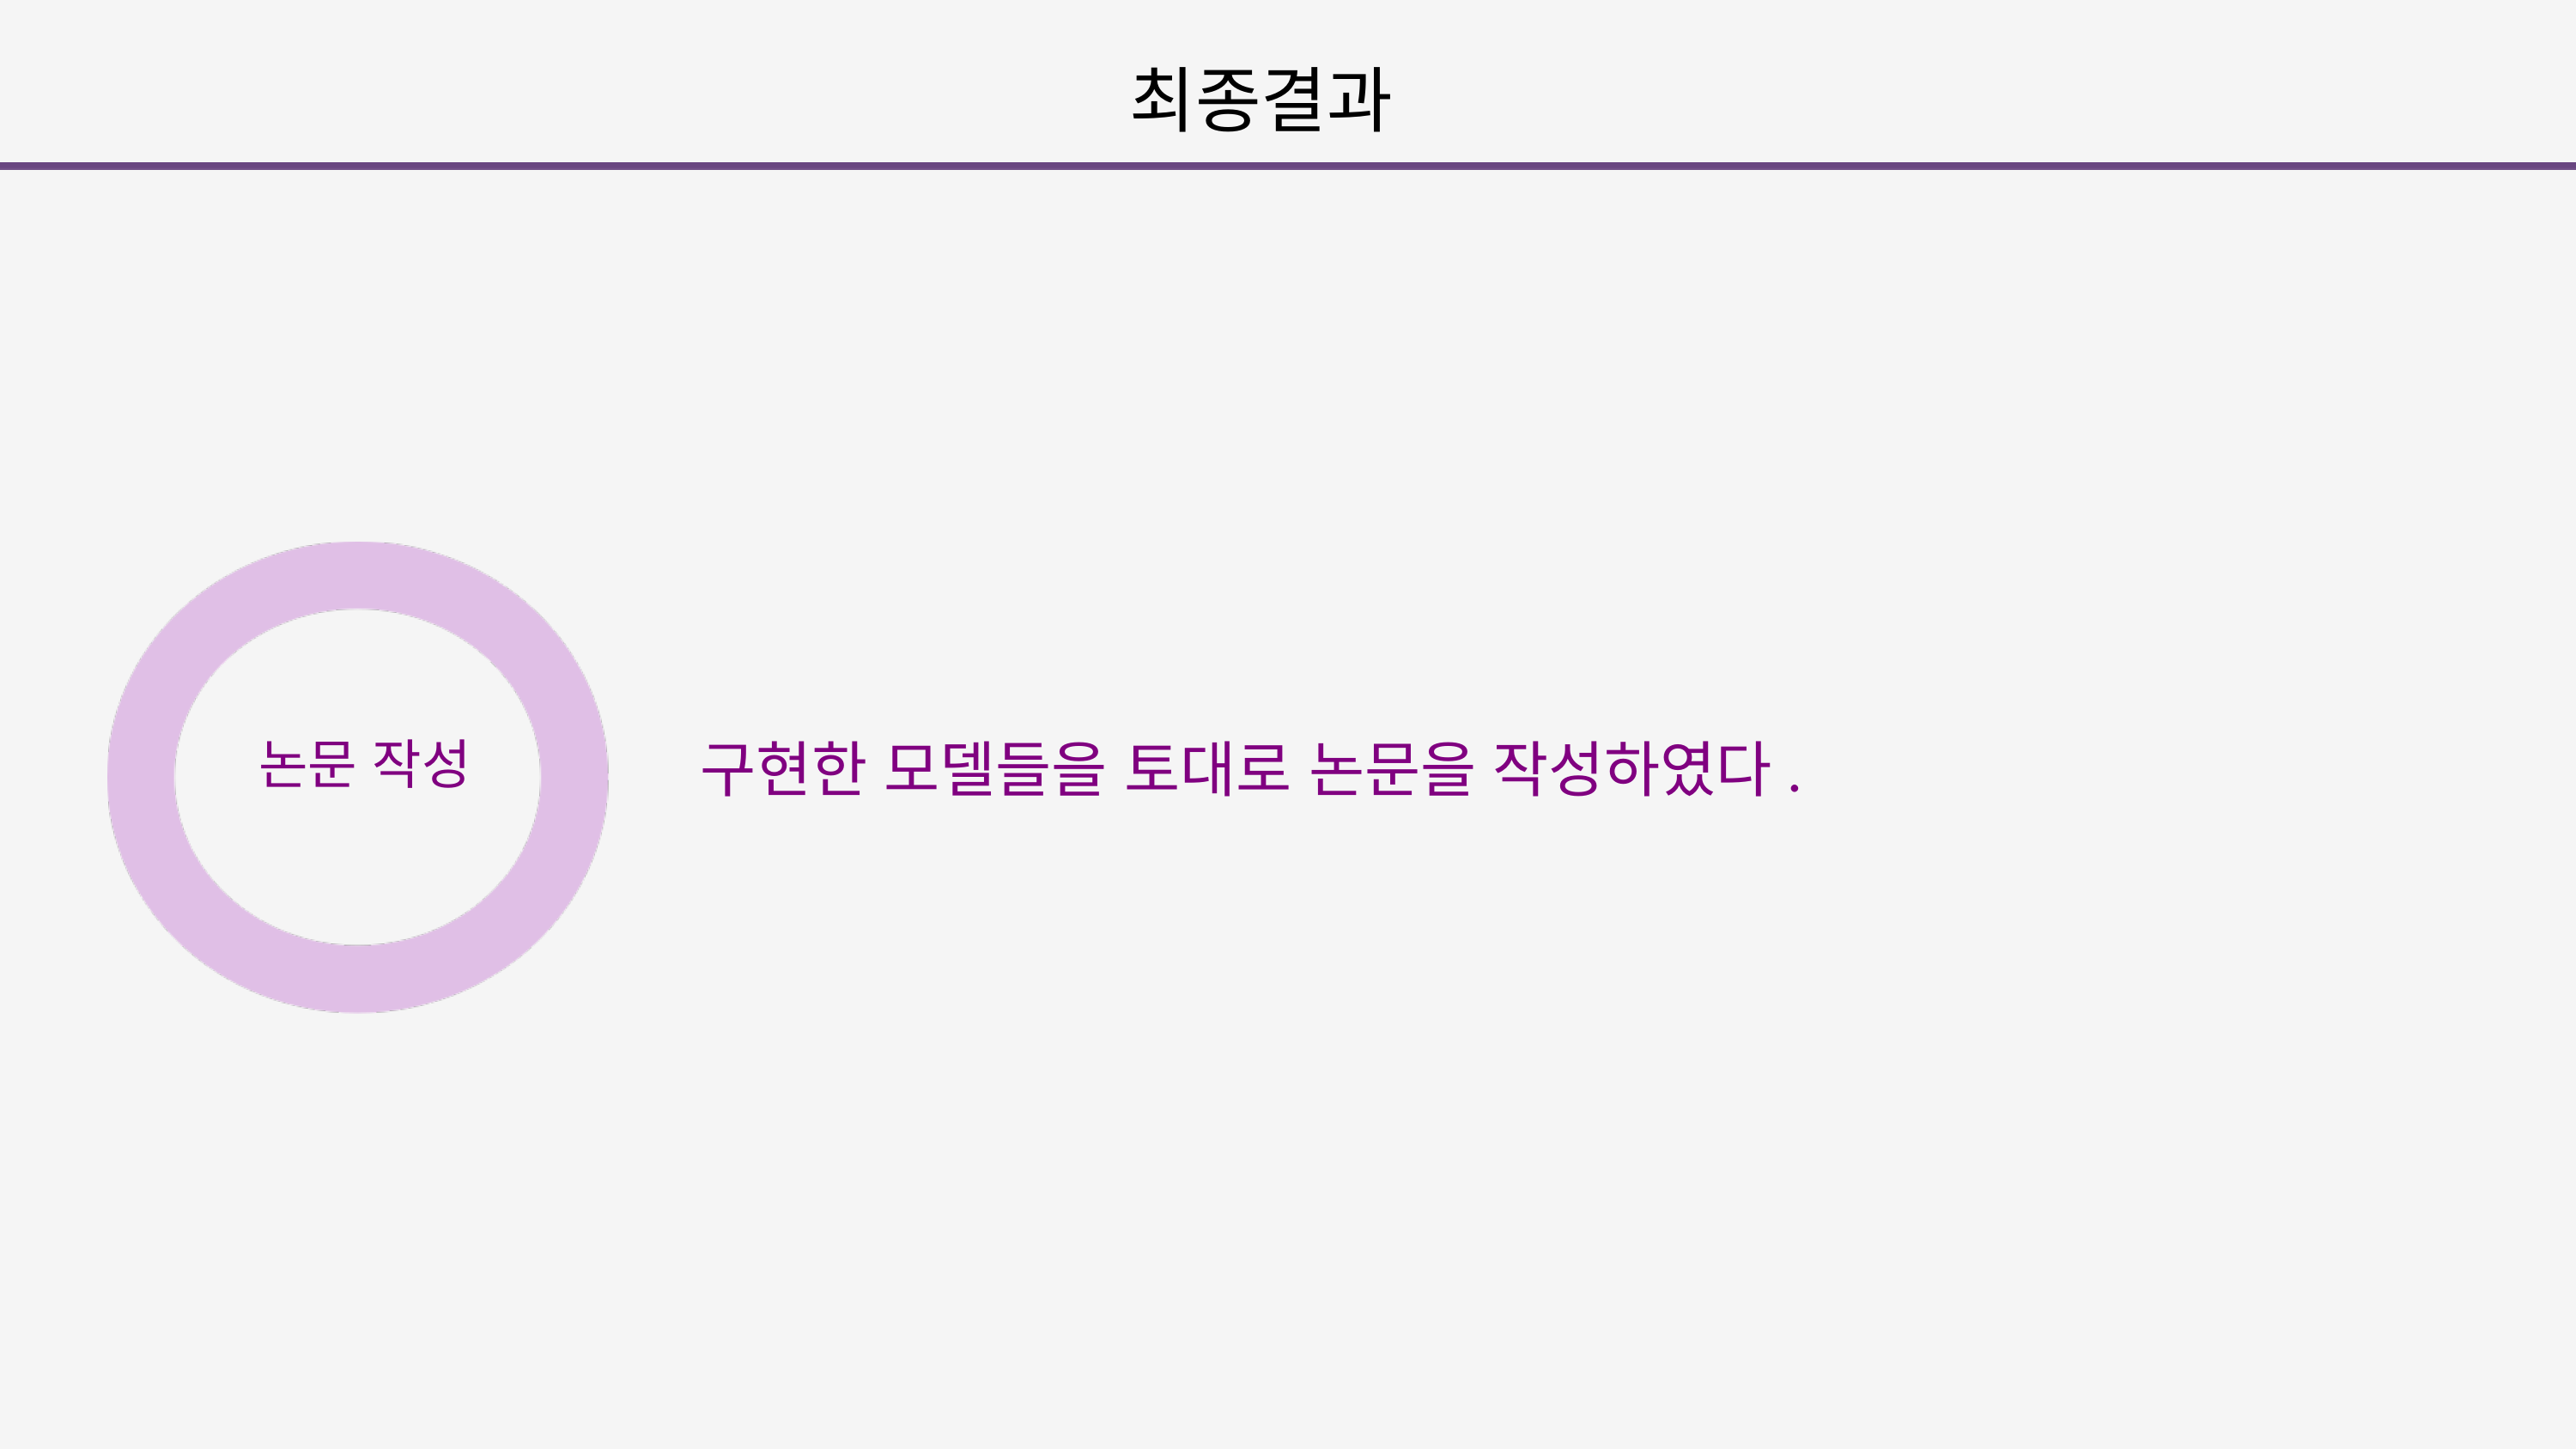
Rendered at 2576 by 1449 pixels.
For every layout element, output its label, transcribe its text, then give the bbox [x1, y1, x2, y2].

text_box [0, 162, 2576, 170]
text_box 최종결과 [697, 48, 1825, 148]
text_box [106, 541, 610, 1014]
text_box 구현한 모델들을 토대로 논문을 작성하였다. [687, 724, 2061, 810]
